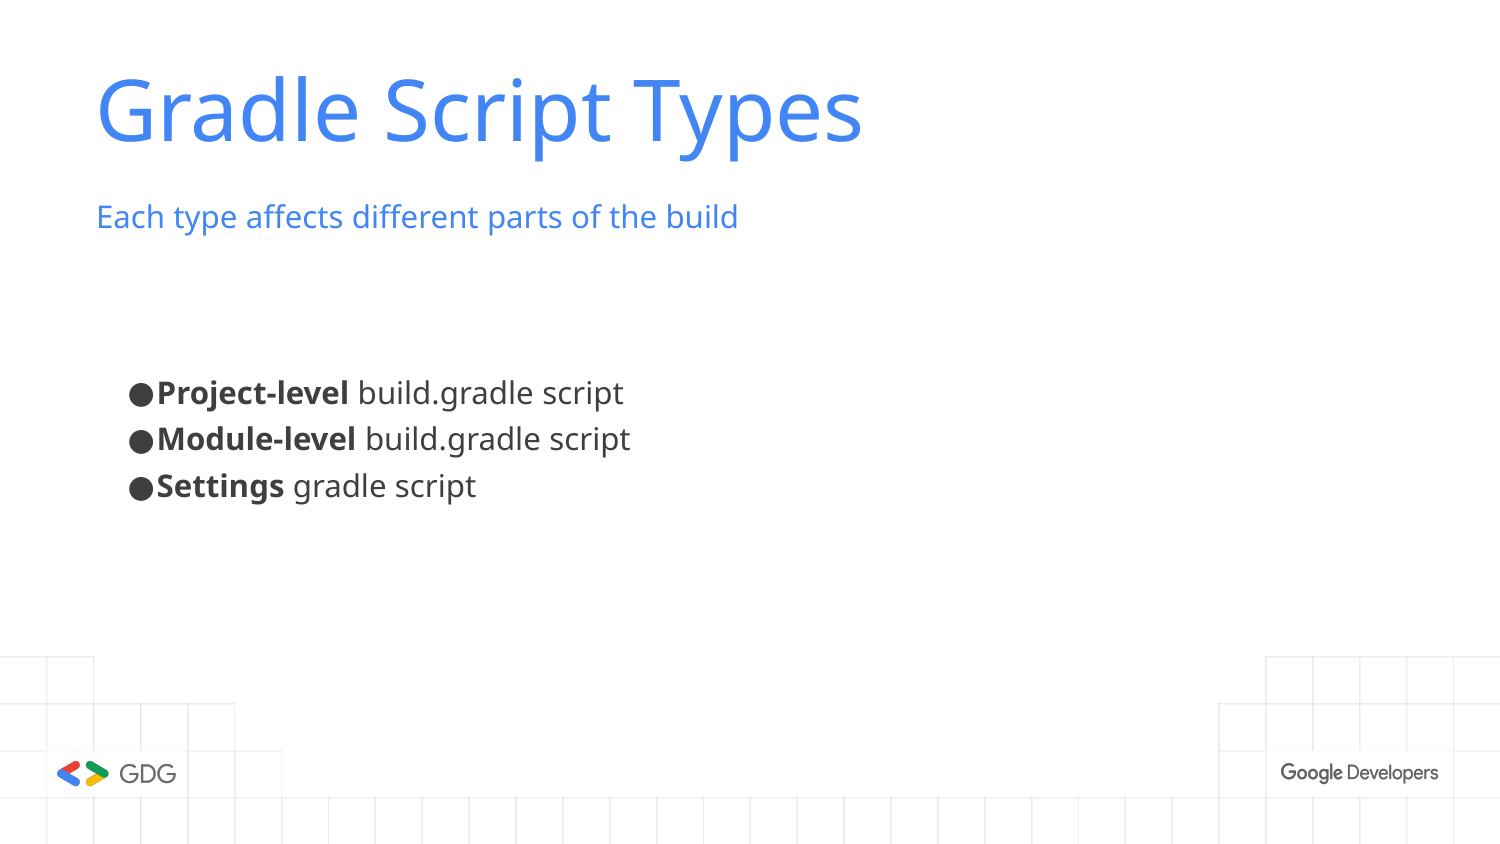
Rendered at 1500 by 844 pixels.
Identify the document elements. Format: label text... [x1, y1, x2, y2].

text_box [46, 750, 187, 797]
text_box [1266, 750, 1453, 797]
title Gradle Script Types [95, 56, 1493, 151]
list Project-level build.gradle script Module-level build.gradle script Settings gradle script [127, 363, 1461, 657]
subtitle Each type affects different parts of the build [96, 187, 1304, 270]
picture [0, 656, 1500, 844]
